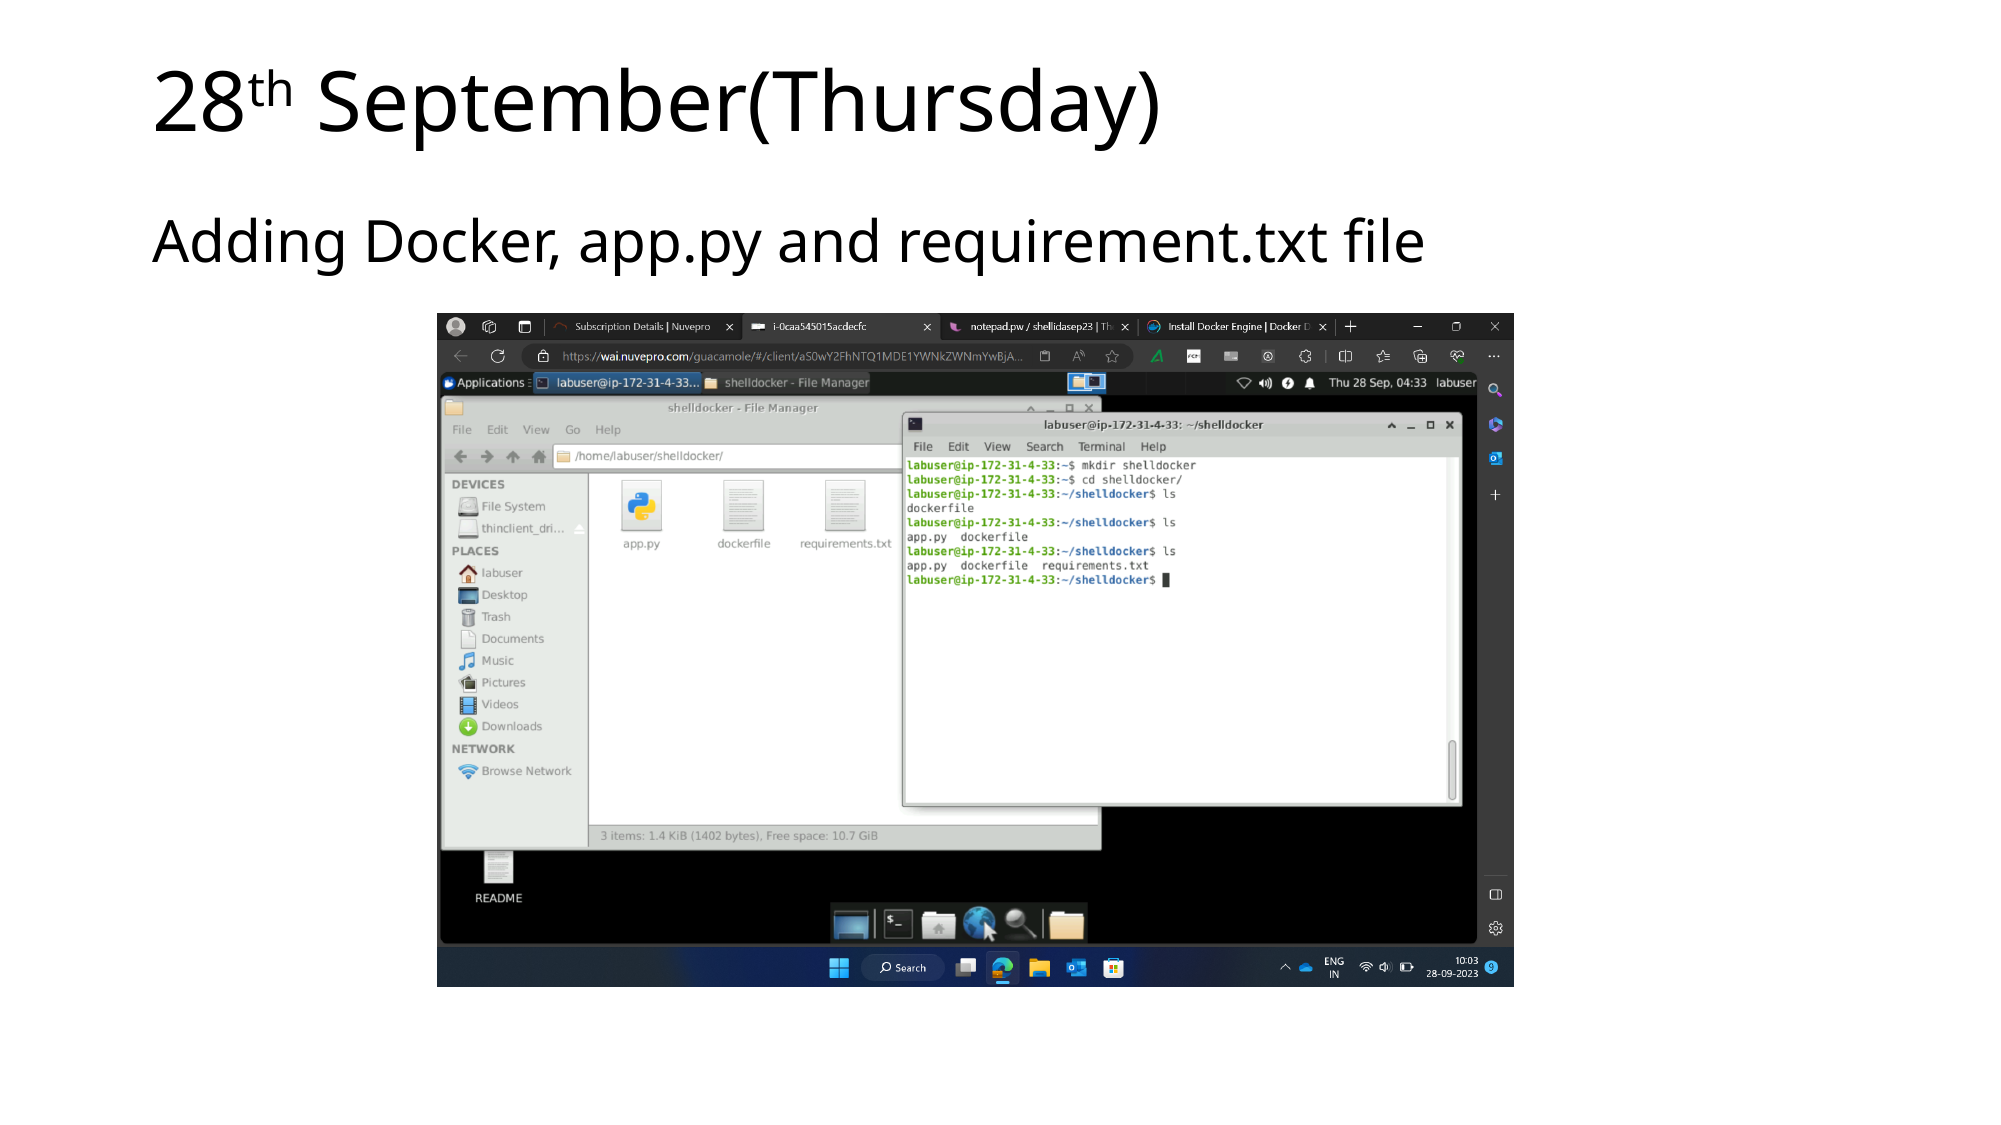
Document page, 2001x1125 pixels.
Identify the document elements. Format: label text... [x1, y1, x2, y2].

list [437, 313, 1514, 987]
title 28th September(Thursday) Adding Docker, app.py and requirement.txt file [137, 59, 1649, 275]
